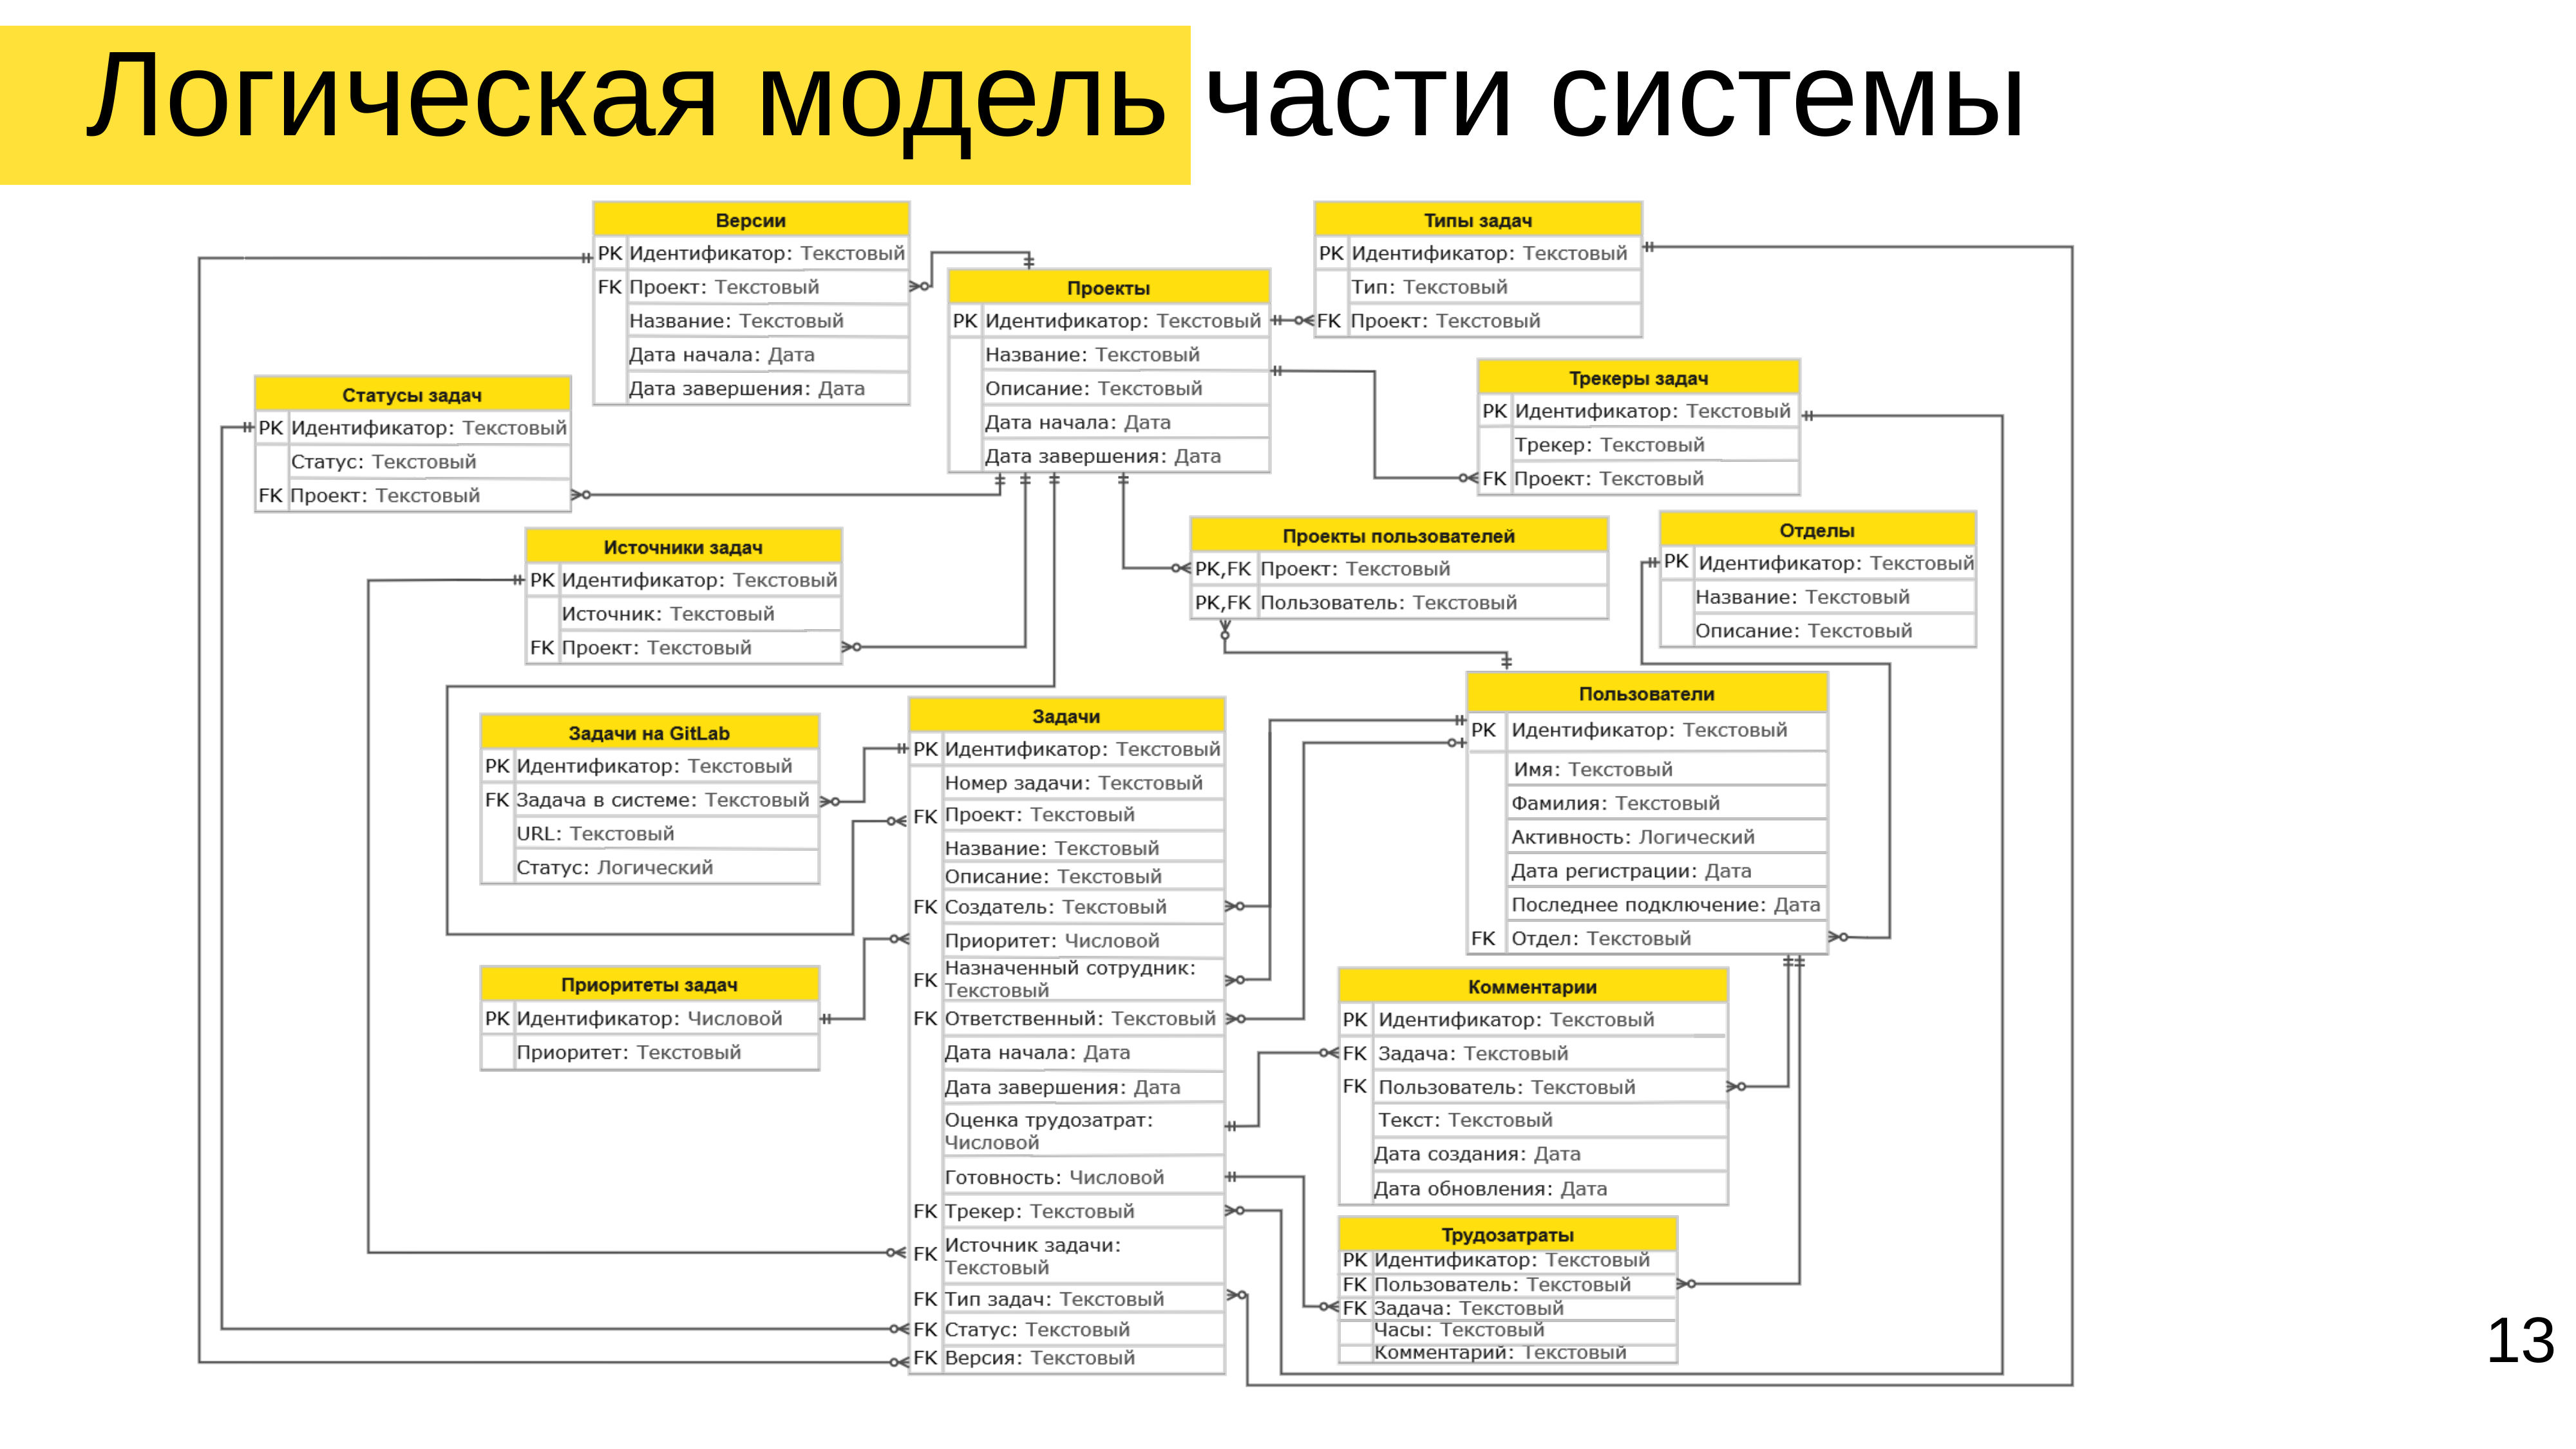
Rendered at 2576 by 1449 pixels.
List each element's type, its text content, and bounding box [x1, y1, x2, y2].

text_box [0, 25, 1191, 185]
picture [189, 200, 2083, 1397]
slide_number ‹#› [2382, 1292, 2562, 1449]
text_box Логическая модель части системы [80, 25, 2083, 167]
